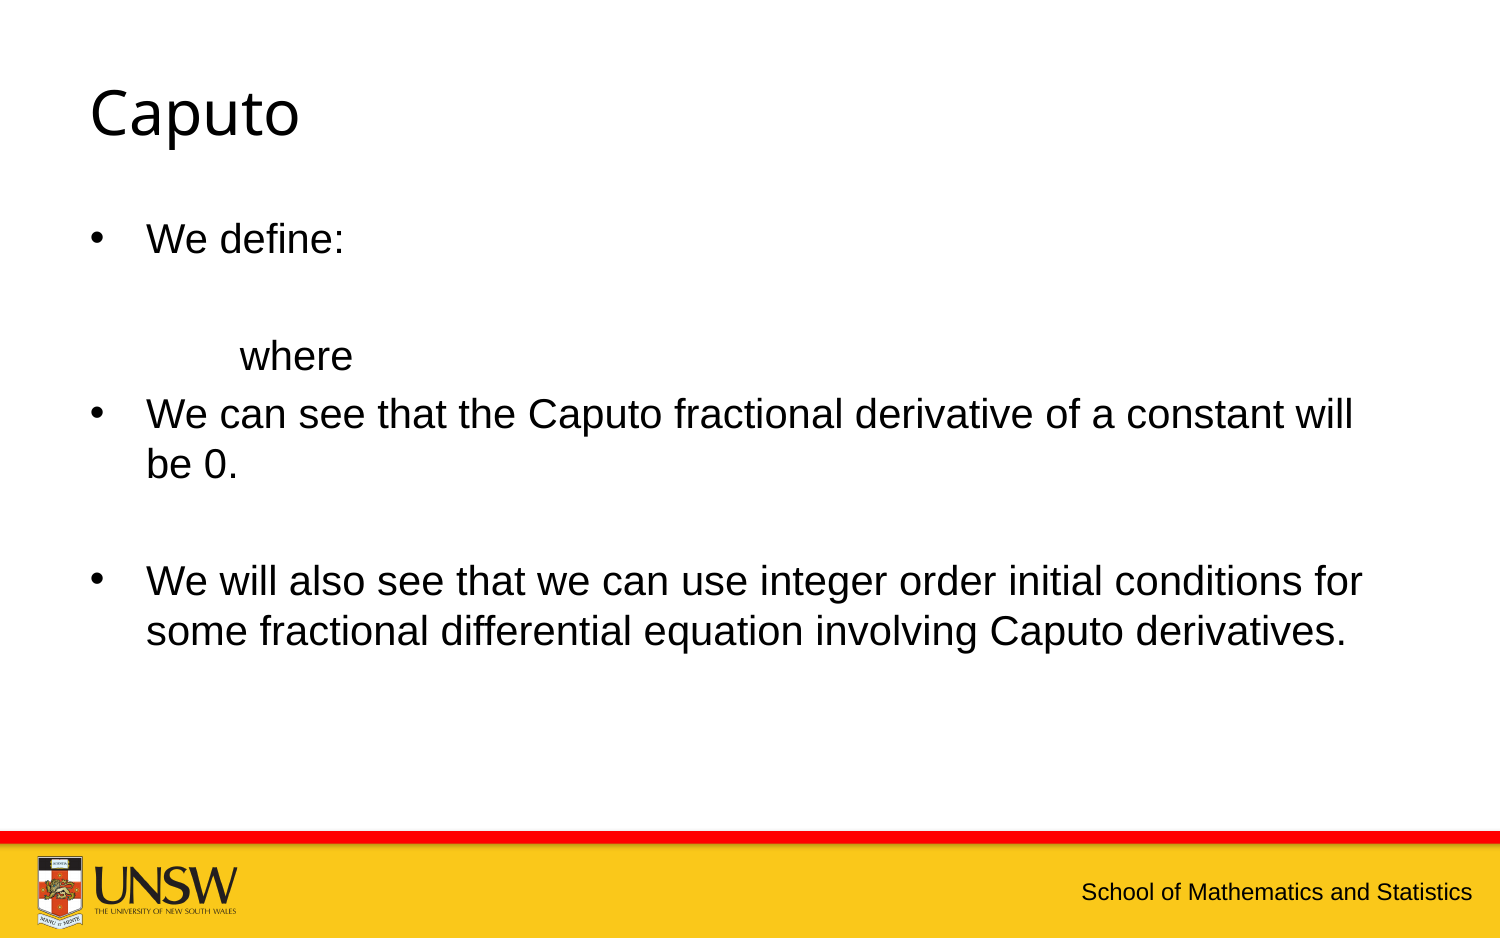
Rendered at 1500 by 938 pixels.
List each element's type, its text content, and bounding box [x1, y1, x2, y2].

title Caputo [75, 65, 1425, 174]
